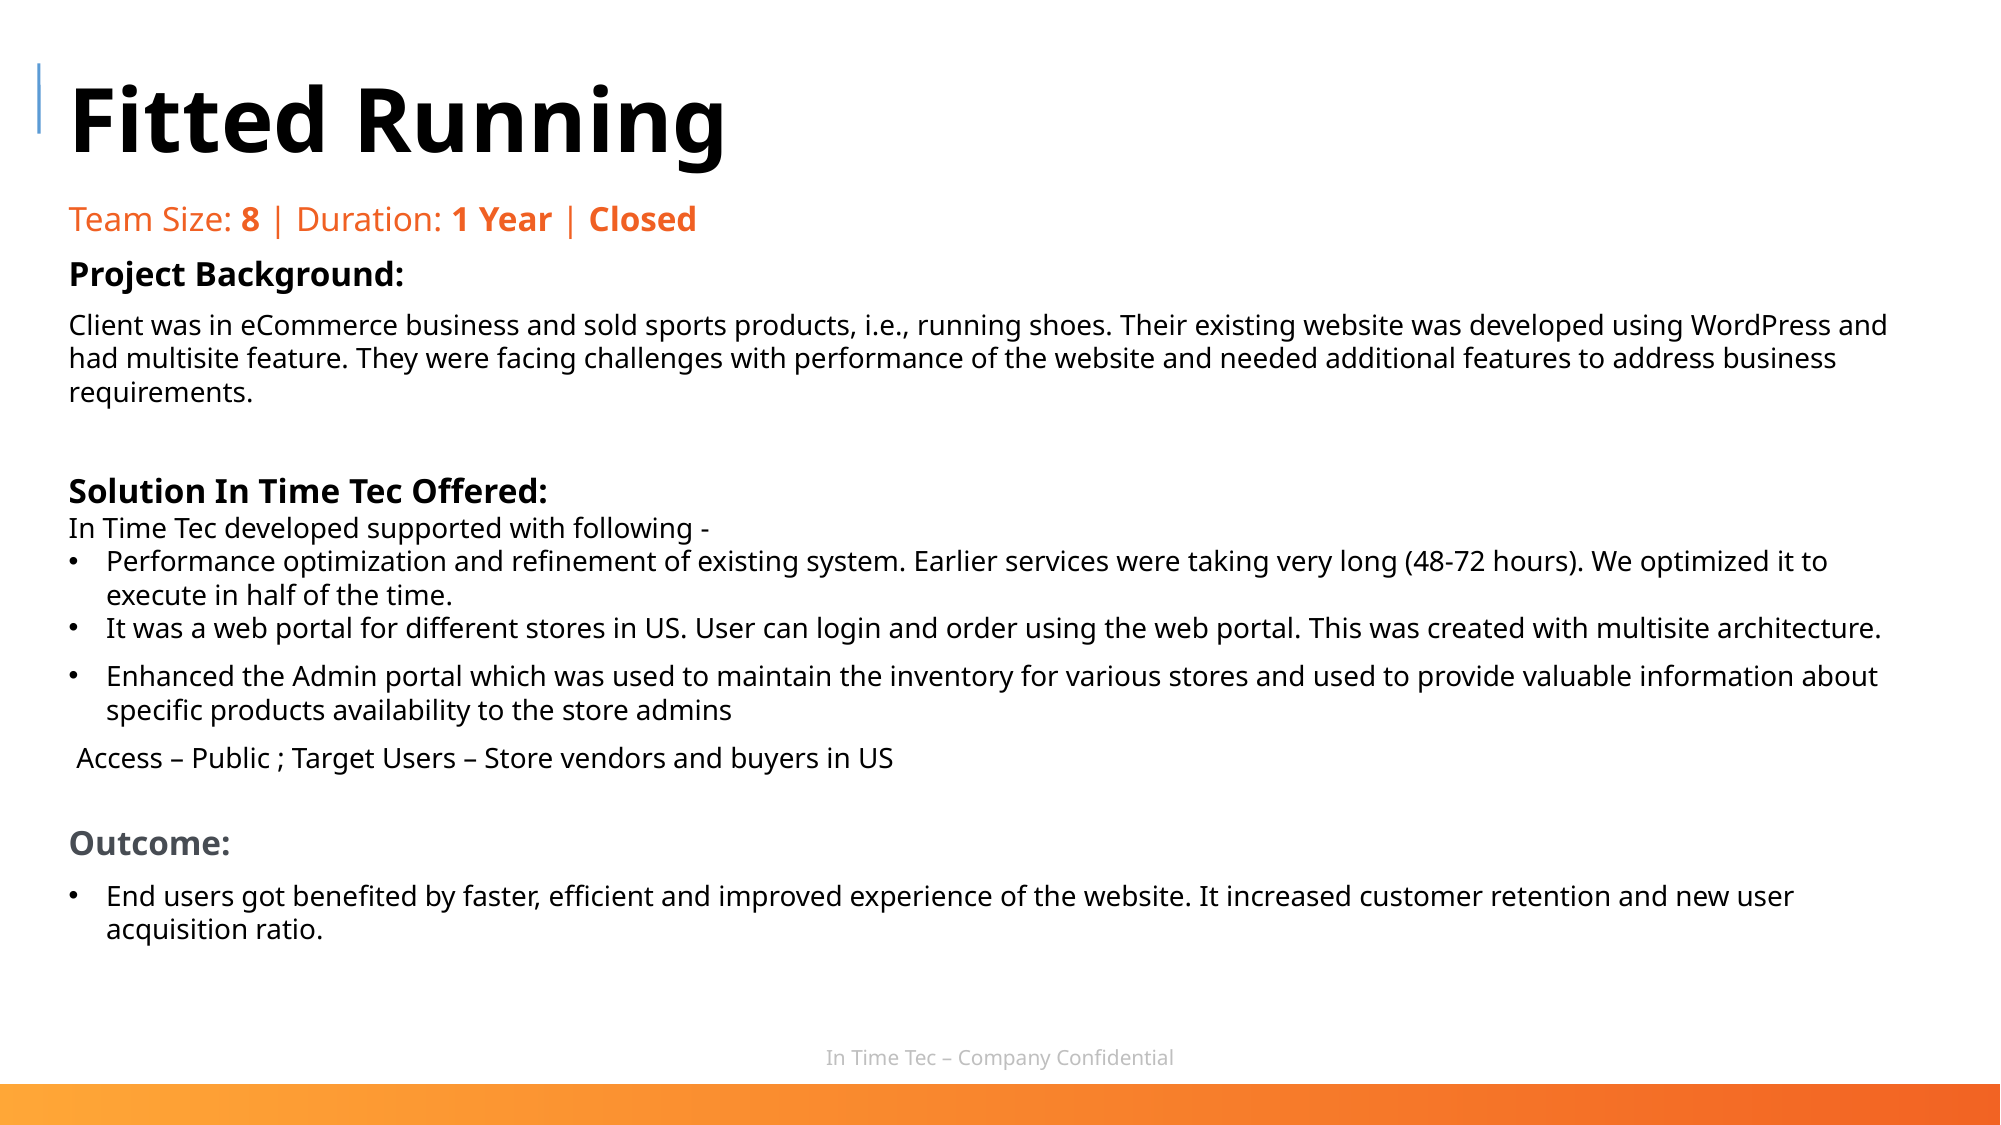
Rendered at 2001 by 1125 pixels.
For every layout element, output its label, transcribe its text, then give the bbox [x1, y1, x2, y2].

text_box [0, 1084, 2000, 1125]
text_box Team Size: 8 | Duration: 1 Year | Closed Project Background: Client was in eCommerce business and sold sports products, i.e., running shoes. Their existing website was developed using WordPress and had multisite feature. They were facing challenges with performance of the website and needed additional features to address business requirements. Solution In Time Tec Offered: In Time Tec developed supported with following - Performance optimization and refinement of existing system. Earlier services were taking very long (48-72 hours). We optimized it to execute in half of the time. It was a web portal for different stores in US. User can login and order using the web portal. This was created with multisite architecture. Enhanced the Admin portal which was used to maintain the inventory for various stores and used to provide valuable information about specific products availability to the store admins Access – Public ; Target Users – Store vendors and buyers in US Outcome: End users got benefited by faster, efficient and improved experience of the website. It increased customer retention and new user acquisition ratio. [55, 188, 1935, 956]
text_box Fitted Running [53, 56, 1800, 178]
text_box In Time Tec – Company Confidential [800, 1036, 1200, 1077]
